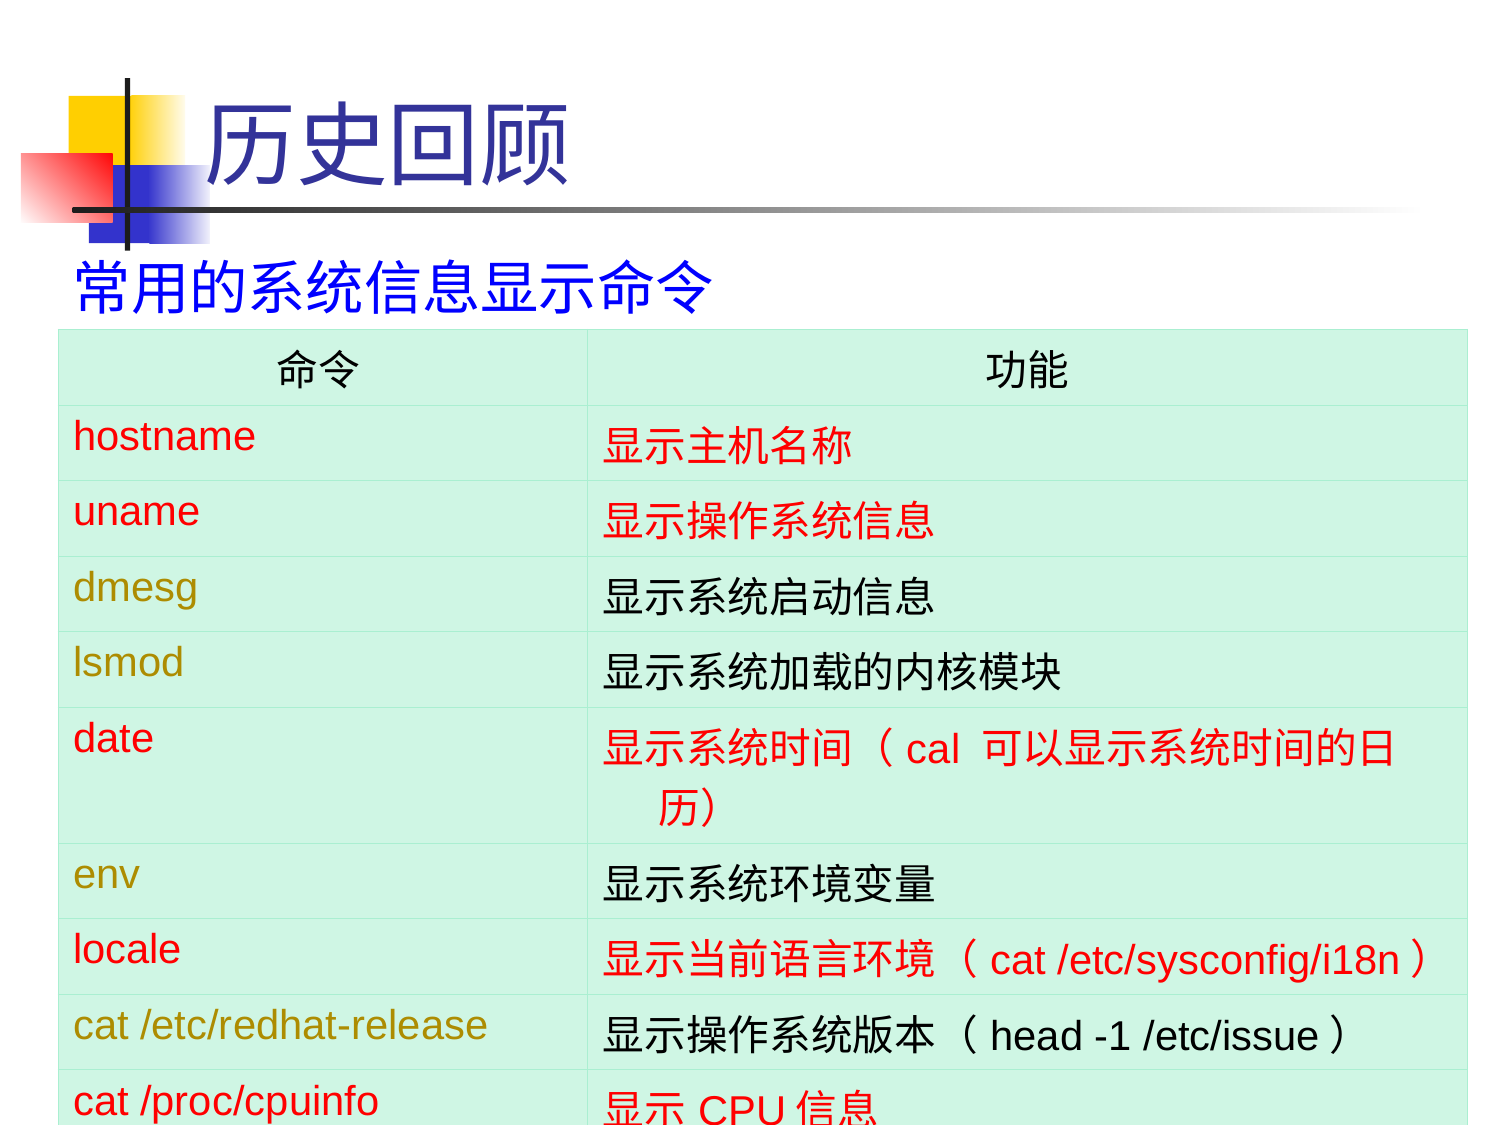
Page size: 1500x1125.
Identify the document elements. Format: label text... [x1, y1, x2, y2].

table_cell date [59, 708, 587, 843]
table_cell cat /proc/cpuinfo [59, 1070, 587, 1125]
table_cell env [59, 844, 587, 918]
text_box 常用的系统信息显示命令 [58, 243, 974, 329]
table_cell 显示操作系统版本（head -1 /etc/issue） [588, 995, 1467, 1069]
table_cell 显示系统加载的内核模块 [588, 632, 1467, 707]
table_cell 显示系统时间（cal 可以显示系统时间的日历） [588, 708, 1467, 843]
table_cell locale [59, 919, 587, 994]
table_cell uname [59, 481, 587, 556]
table_cell hostname [59, 406, 587, 480]
table_cell 显示系统启动信息 [588, 557, 1467, 631]
table_cell 显示系统环境变量 [588, 844, 1467, 918]
table_cell 显示当前语言环境（cat /etc/sysconfig/i18n） [588, 919, 1467, 994]
table_cell lsmod [59, 632, 587, 707]
table_cell dmesg [59, 557, 587, 631]
table_cell 显示主机名称 [588, 406, 1467, 480]
title 历史回顾 [189, 31, 1468, 205]
table_cell cat /etc/redhat-release [59, 995, 587, 1069]
table_cell 显示CPU信息 [588, 1070, 1467, 1125]
table_header 功能 [588, 330, 1467, 405]
table_cell 显示操作系统信息 [588, 481, 1467, 556]
table_header 命令 [59, 330, 587, 405]
